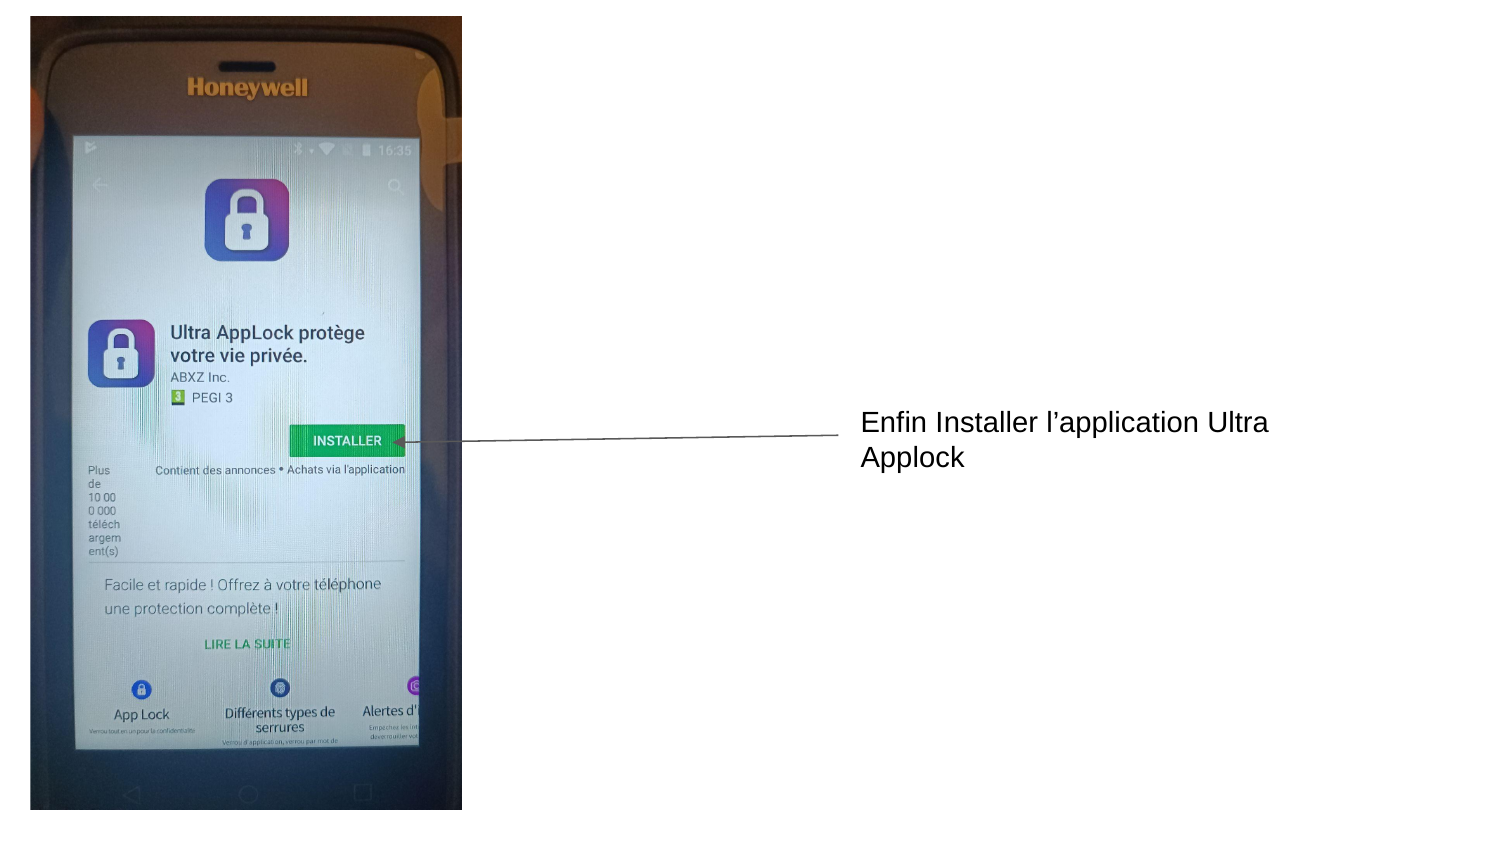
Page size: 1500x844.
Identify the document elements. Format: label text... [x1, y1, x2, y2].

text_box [392, 434, 839, 443]
text_box Enfin Installer l’application Ultra Applock [845, 388, 1338, 489]
picture [29, 15, 463, 811]
